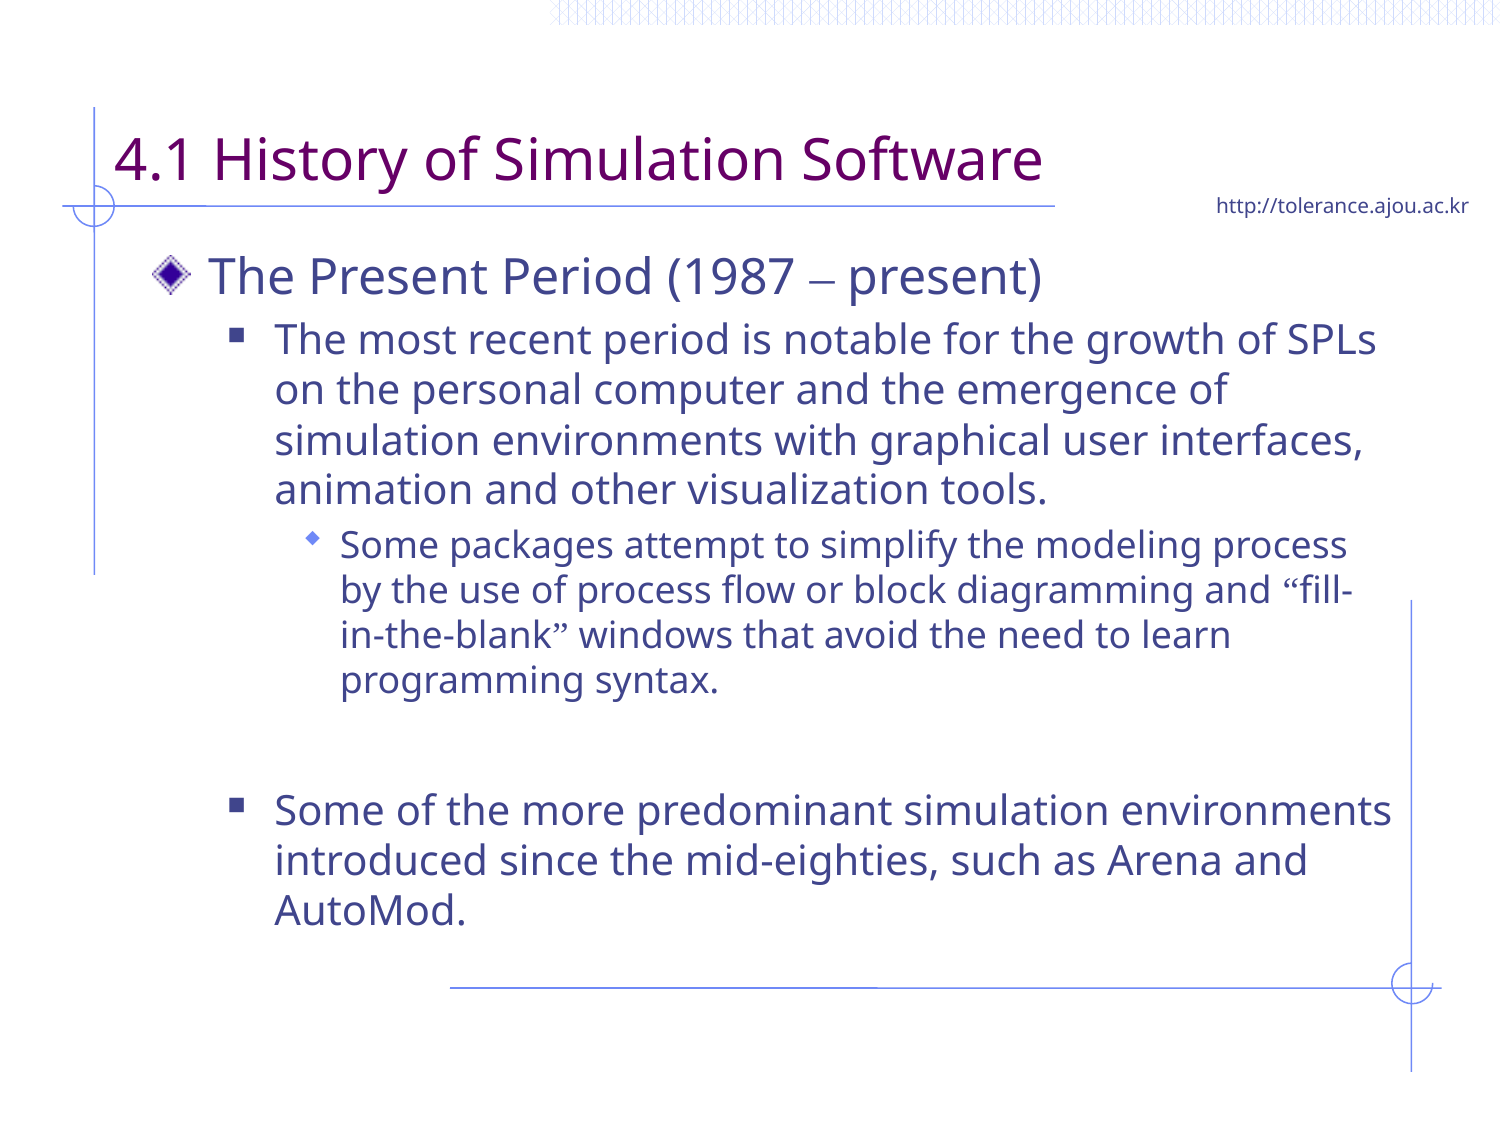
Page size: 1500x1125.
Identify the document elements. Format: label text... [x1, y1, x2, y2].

picture [152, 255, 191, 295]
list The Present Period (1987 – present) The most recent period is notable for the growth of SPLs on the personal computer and the emergence of simulation environments with graphical user interfaces, animation and other visualization tools. Some packages attempt to simplify the modeling process by the use of process flow or block diagramming and “fill-in-the-blank” windows that avoid the need to learn programming syntax. Some of the more predominant simulation environments introduced since the mid-eighties, such as Arena and AutoMod. [137, 237, 1413, 988]
title 4.1 History of Simulation Software [99, 99, 1163, 201]
